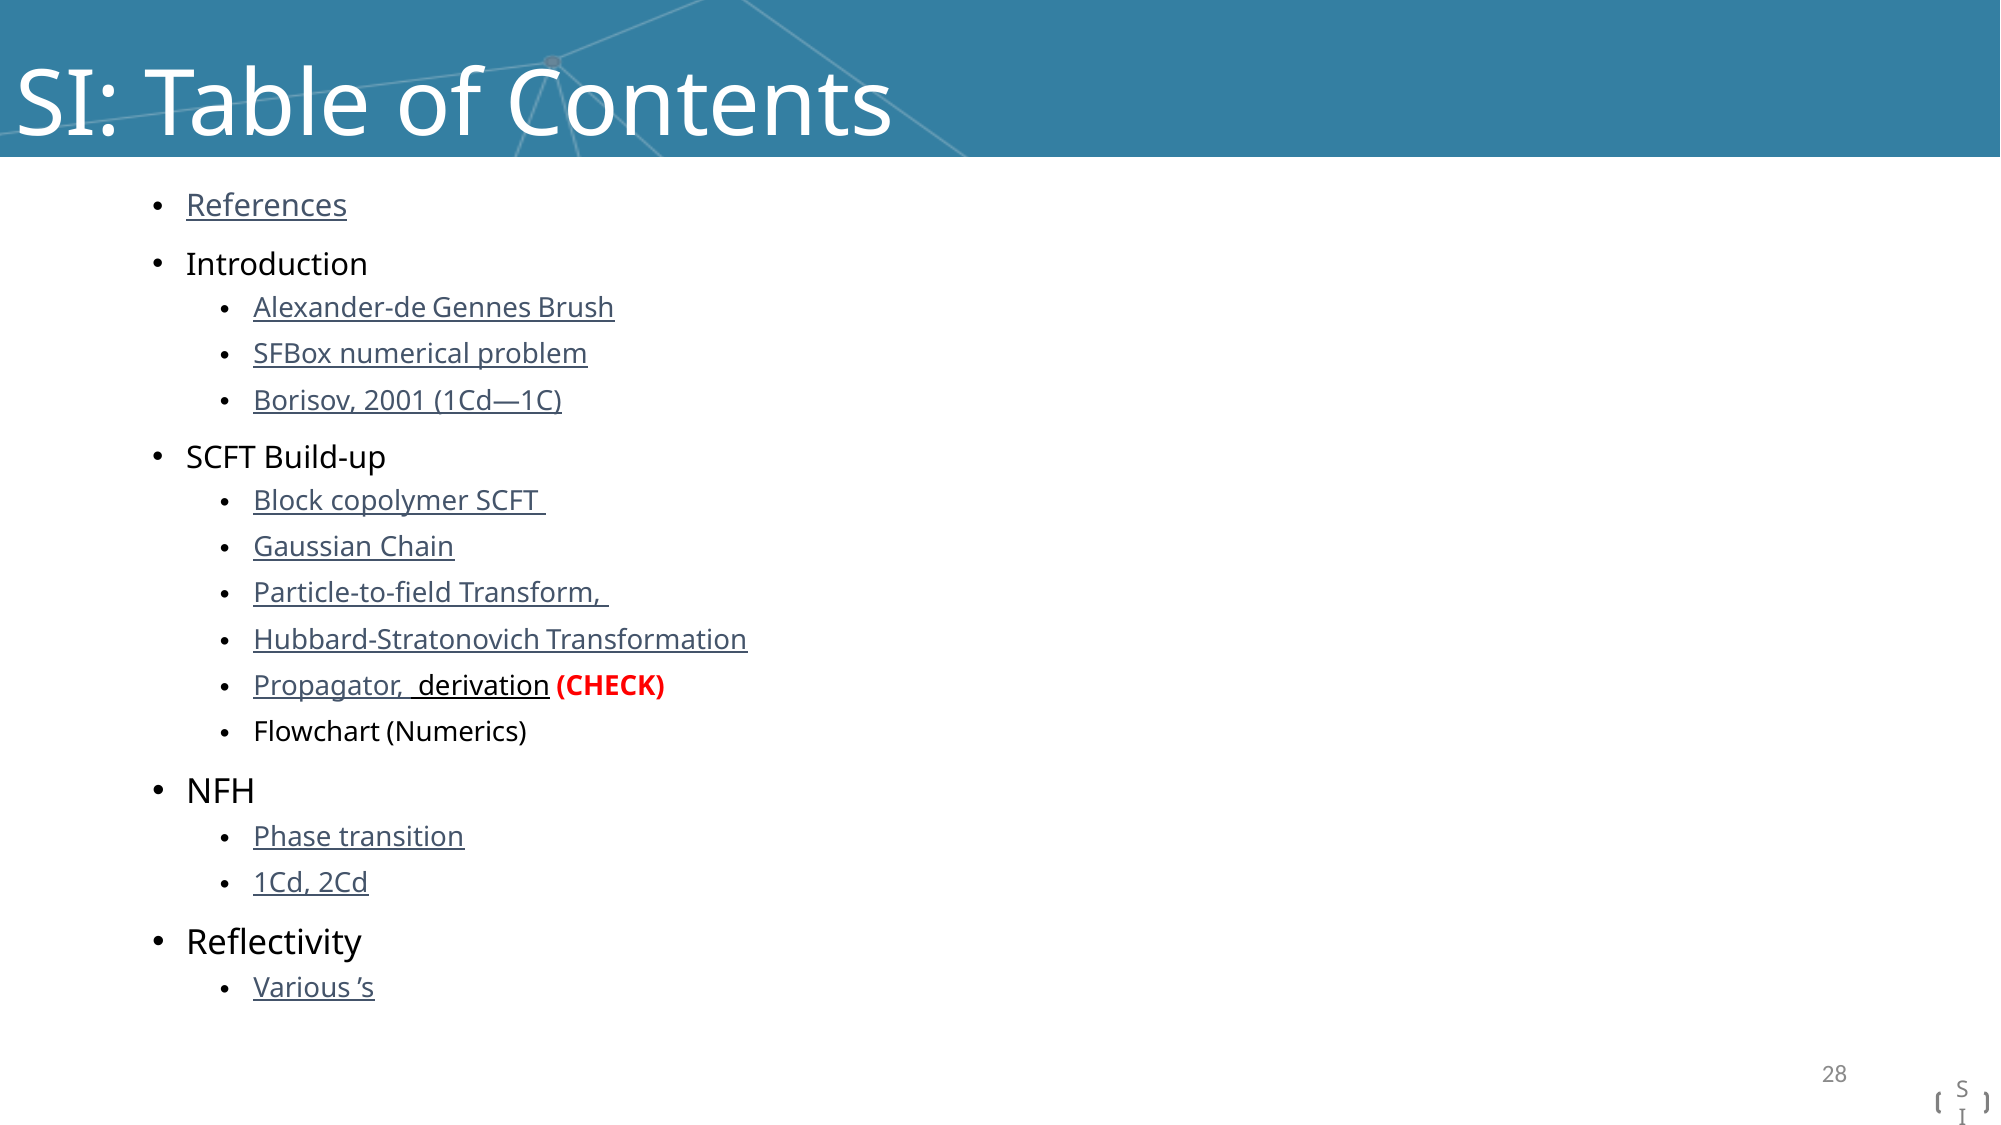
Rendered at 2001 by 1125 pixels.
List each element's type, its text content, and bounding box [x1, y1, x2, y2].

title SI: Table of Contents [0, 23, 1725, 155]
slide_number 28 [1412, 1042, 1863, 1103]
